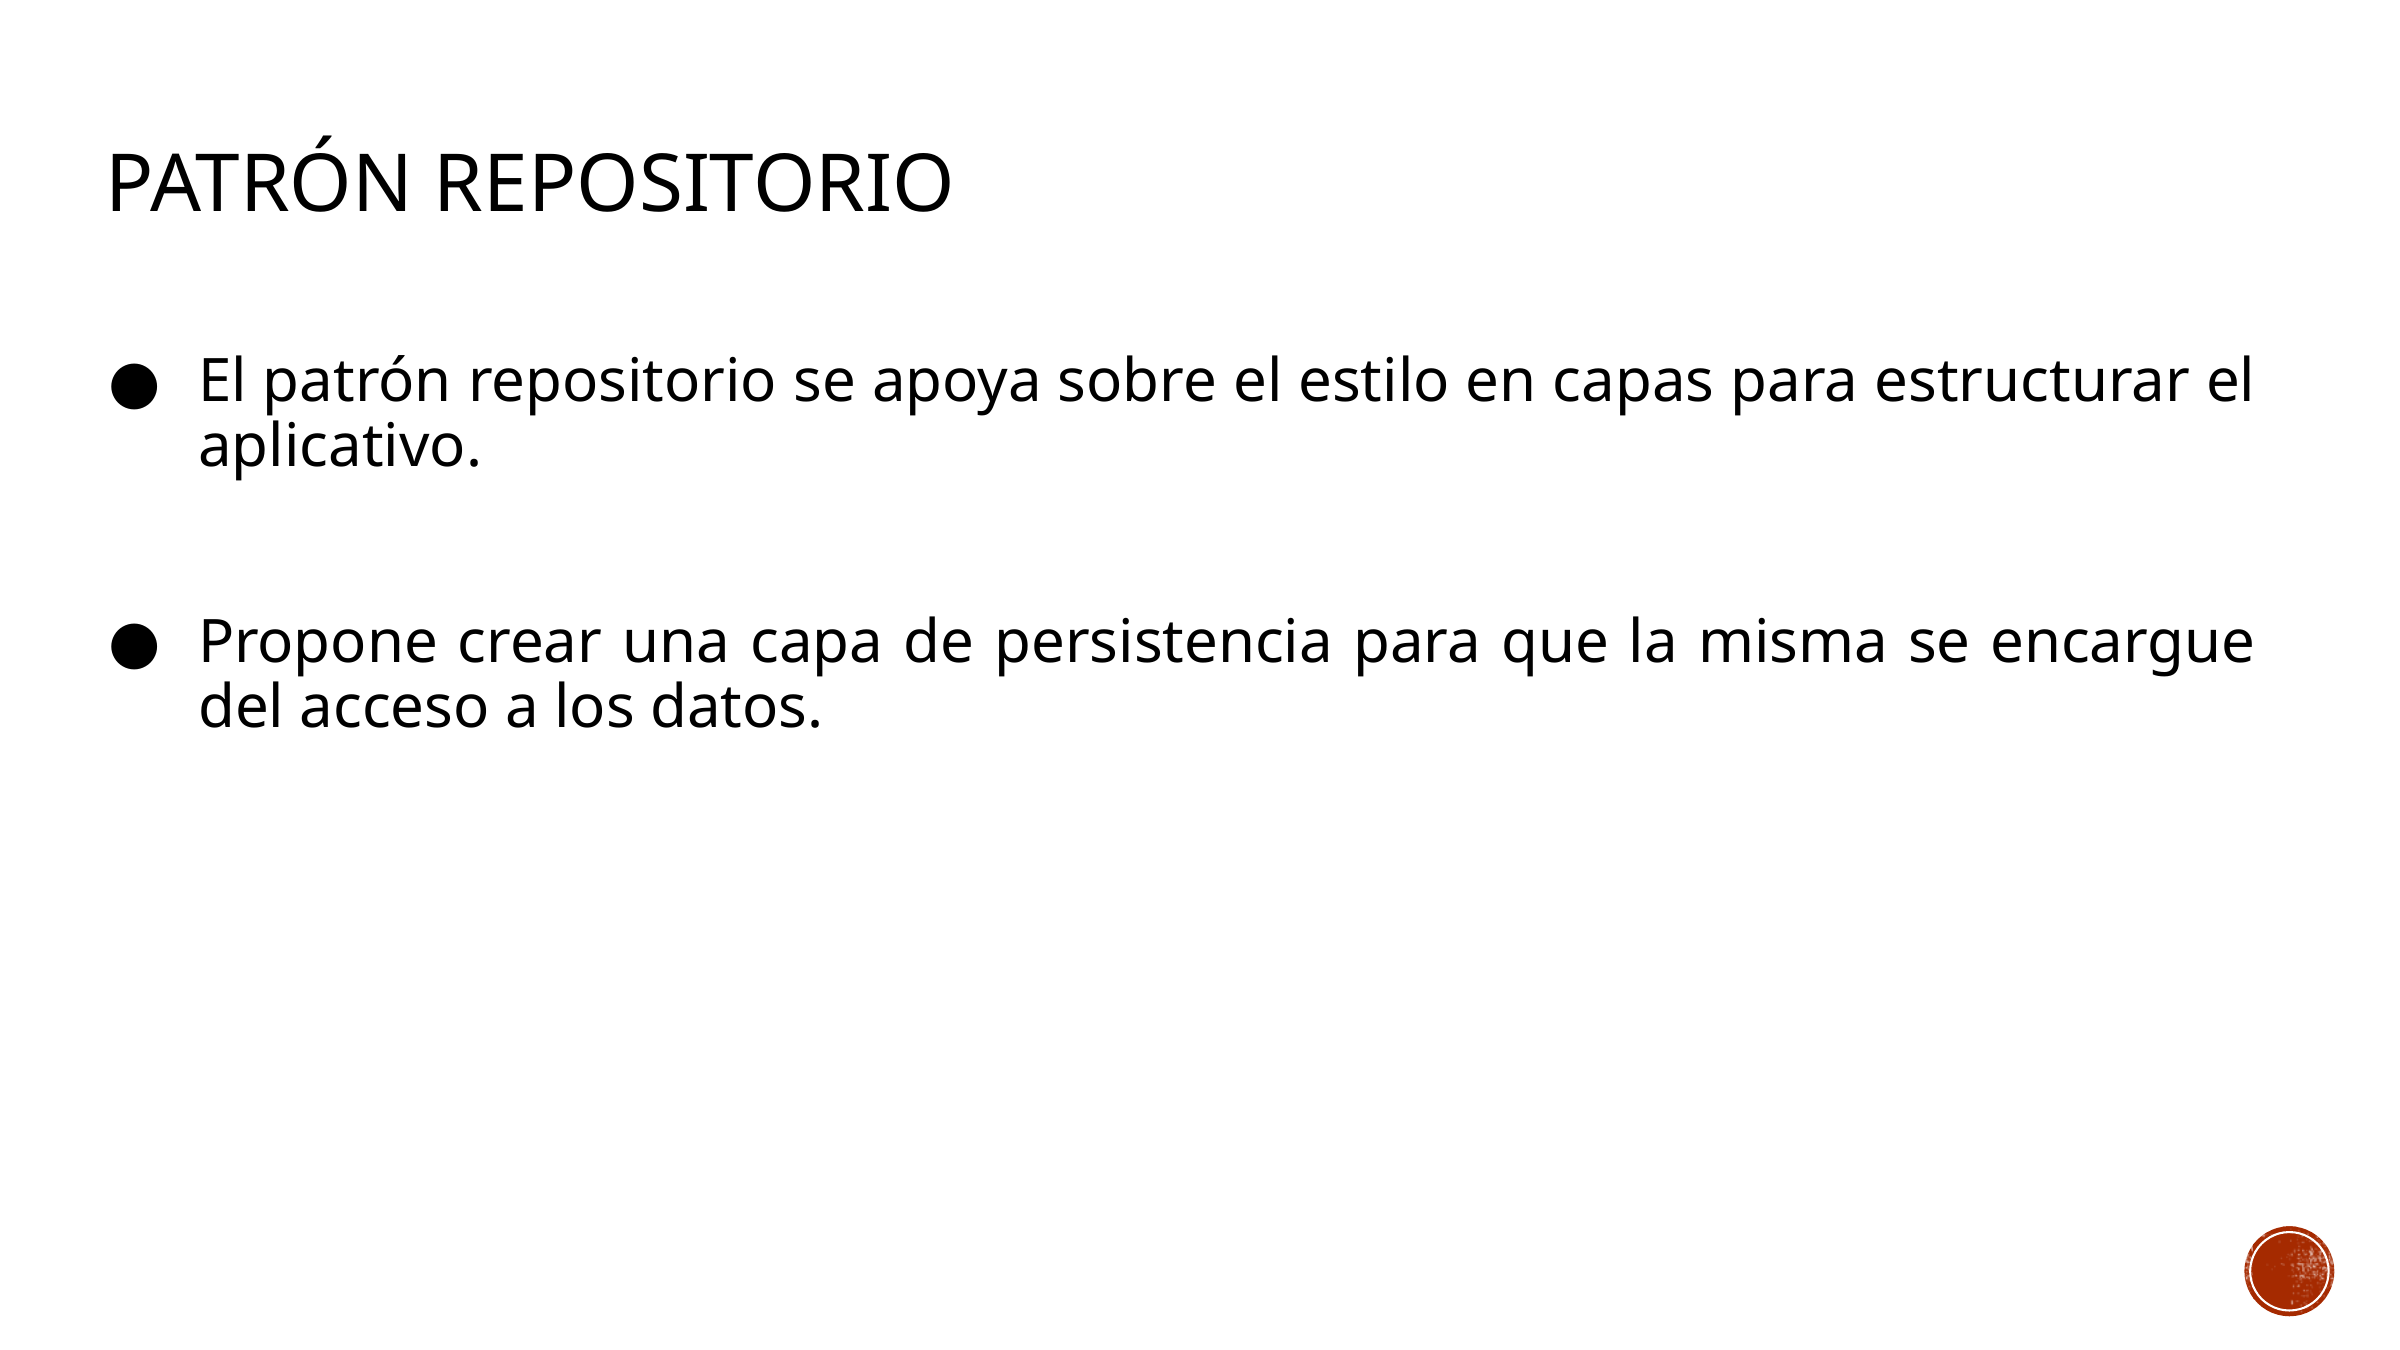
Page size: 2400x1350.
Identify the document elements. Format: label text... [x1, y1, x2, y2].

text_box El patrón repositorio se apoya sobre el estilo en capas para estructurar el aplicativo. Propone crear una capa de persistencia para que la misma se encargue del acceso a los datos. [54, 326, 2282, 1101]
title Patrón Repositorio [81, 107, 1958, 268]
